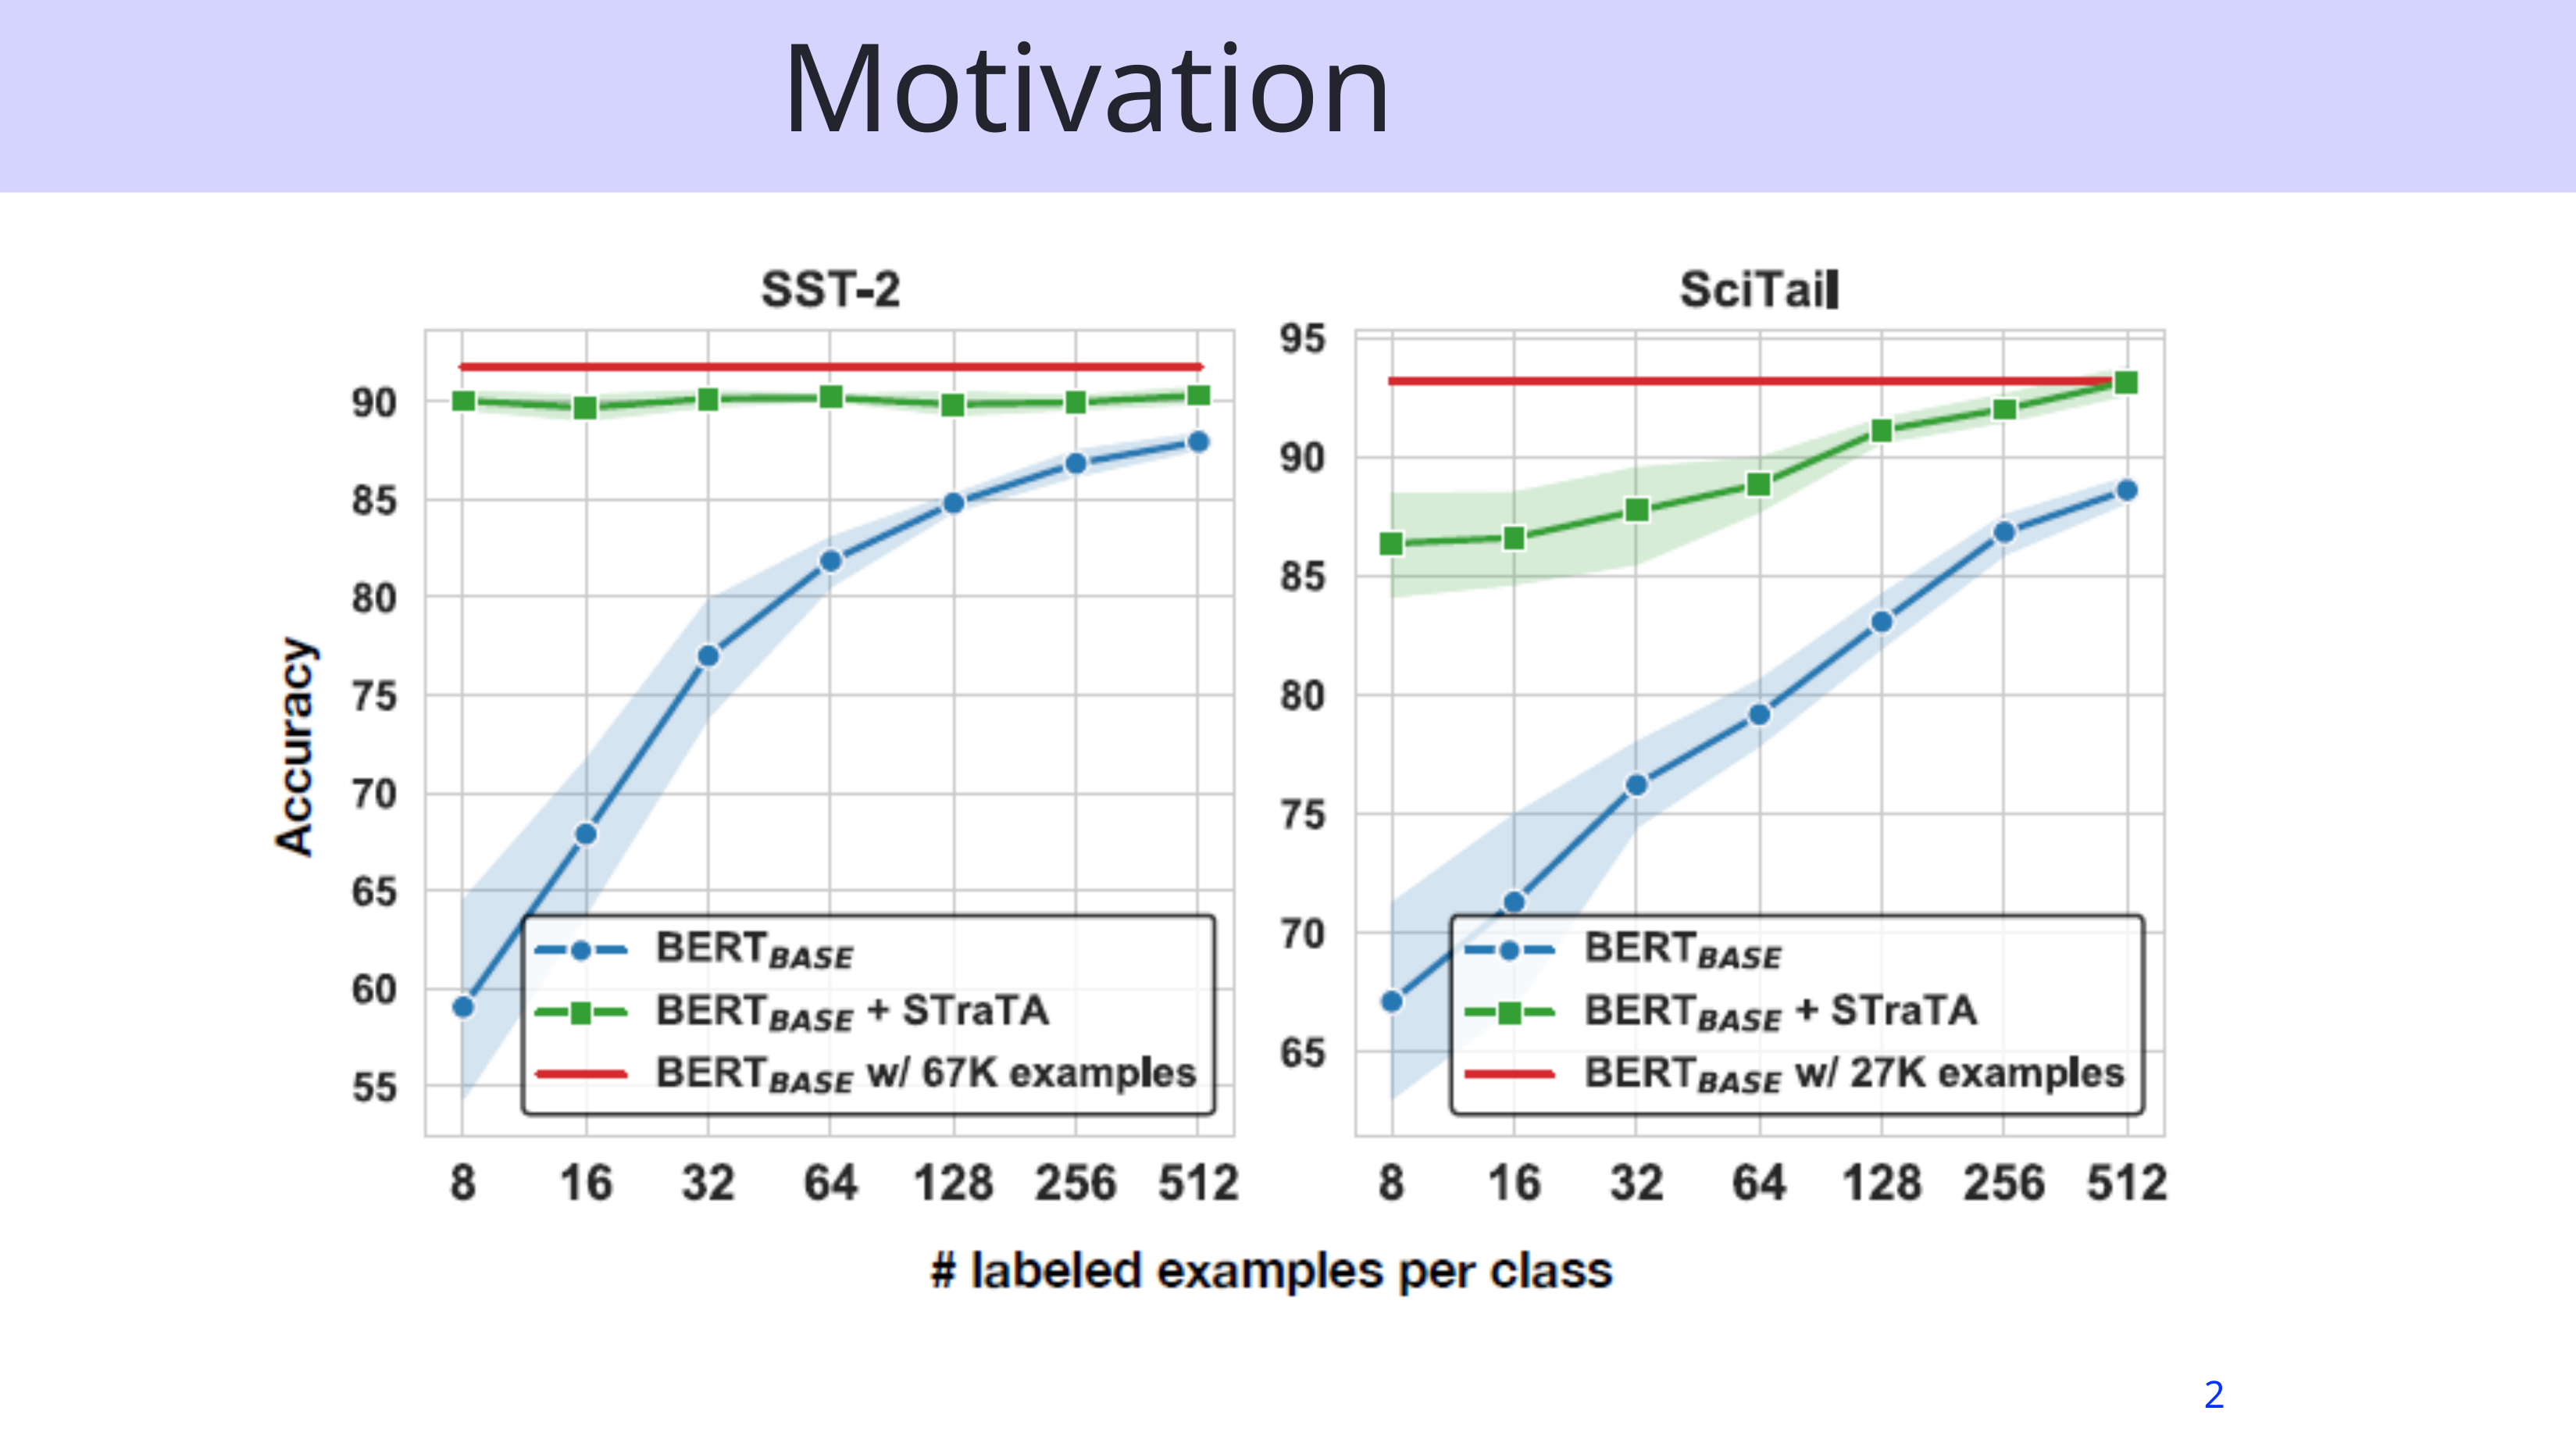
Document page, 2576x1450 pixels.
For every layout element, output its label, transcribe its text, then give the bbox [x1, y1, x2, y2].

text_box 2 [2199, 1377, 2275, 1422]
title Motivation [780, 9, 1798, 158]
picture [233, 197, 2275, 1346]
